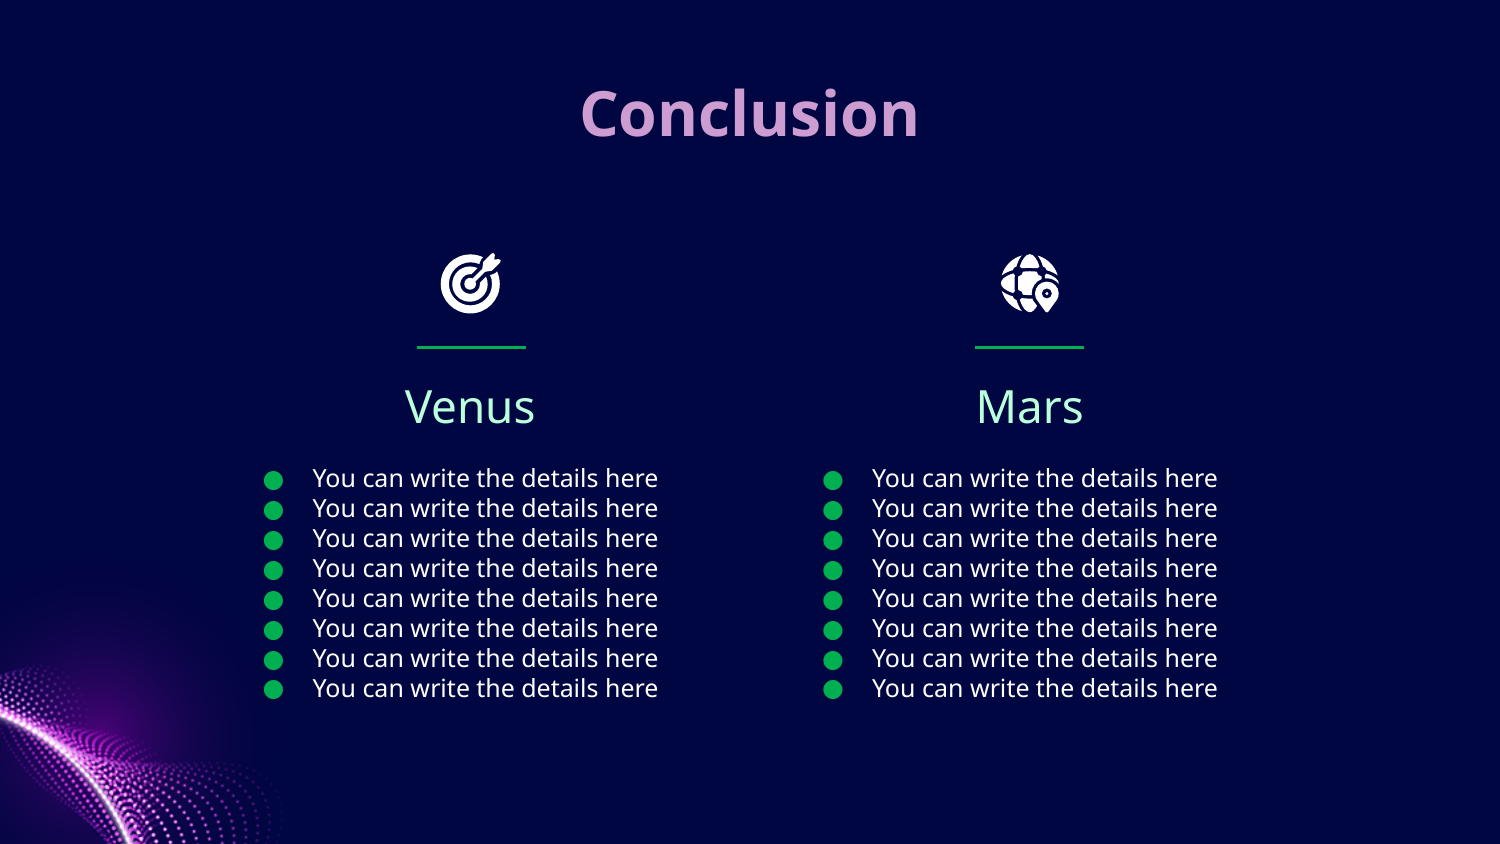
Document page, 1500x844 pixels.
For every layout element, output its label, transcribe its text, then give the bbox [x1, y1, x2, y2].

list You can write the details here You can write the details here You can write the details here You can write the details here You can write the details here You can write the details here You can write the details here You can write the details here [782, 447, 1278, 730]
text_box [440, 252, 502, 314]
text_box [1000, 253, 1060, 313]
title Conclusion [118, 58, 1382, 153]
subtitle Mars [782, 362, 1278, 447]
picture [0, 512, 409, 844]
subtitle Venus [222, 362, 718, 447]
list You can write the details here You can write the details here You can write the details here You can write the details here You can write the details here You can write the details here You can write the details here You can write the details here [222, 447, 718, 730]
